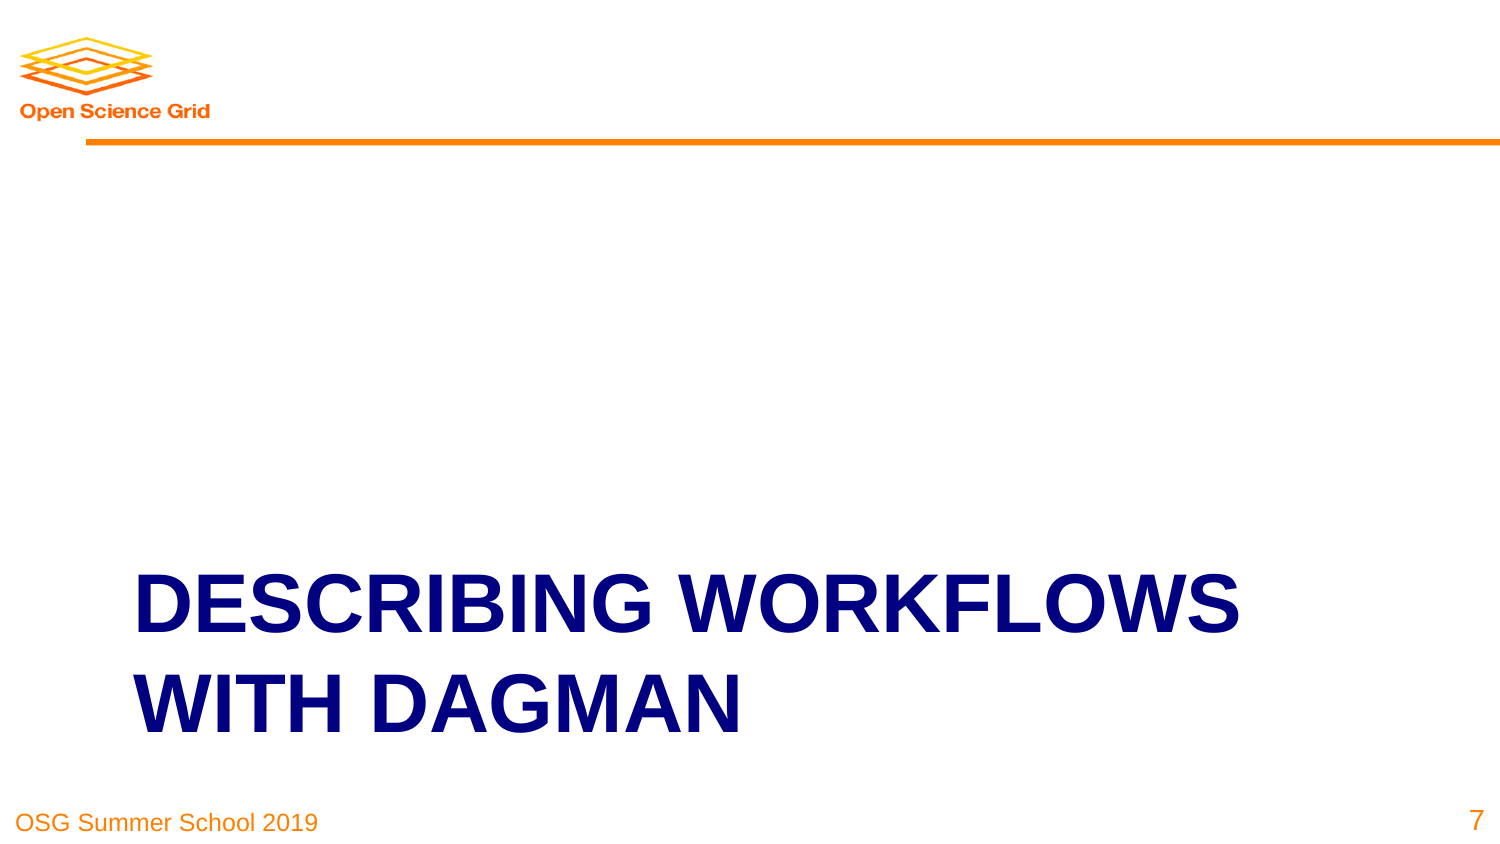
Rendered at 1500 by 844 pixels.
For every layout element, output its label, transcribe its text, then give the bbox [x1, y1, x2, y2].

slide_number 7 [1430, 787, 1500, 844]
picture [0, 20, 229, 134]
title Describing workflows with DAGMan [118, 542, 1394, 710]
